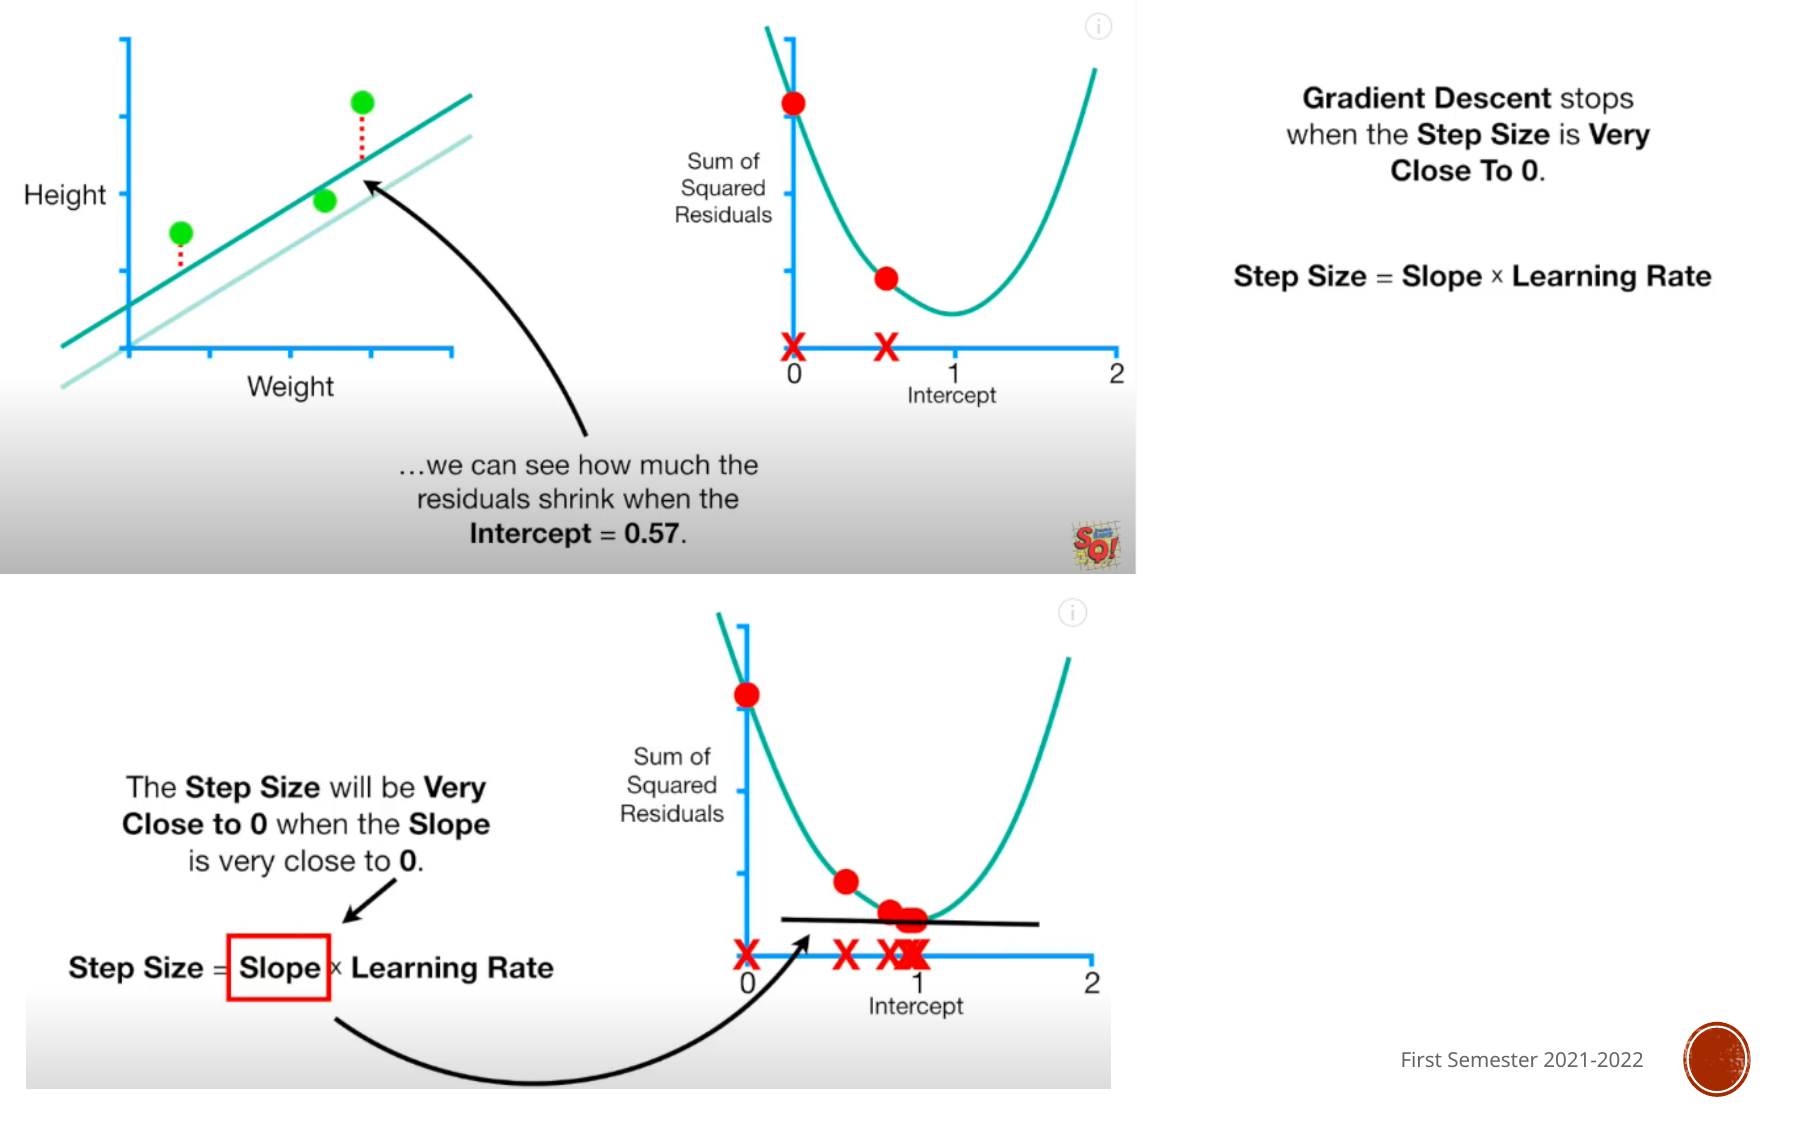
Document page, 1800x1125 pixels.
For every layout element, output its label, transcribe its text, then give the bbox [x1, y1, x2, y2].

picture [1210, 79, 1723, 297]
picture [0, 0, 1137, 574]
slide_number First Semester 2021-2022 [1175, 1028, 1660, 1089]
picture [26, 589, 1110, 1089]
